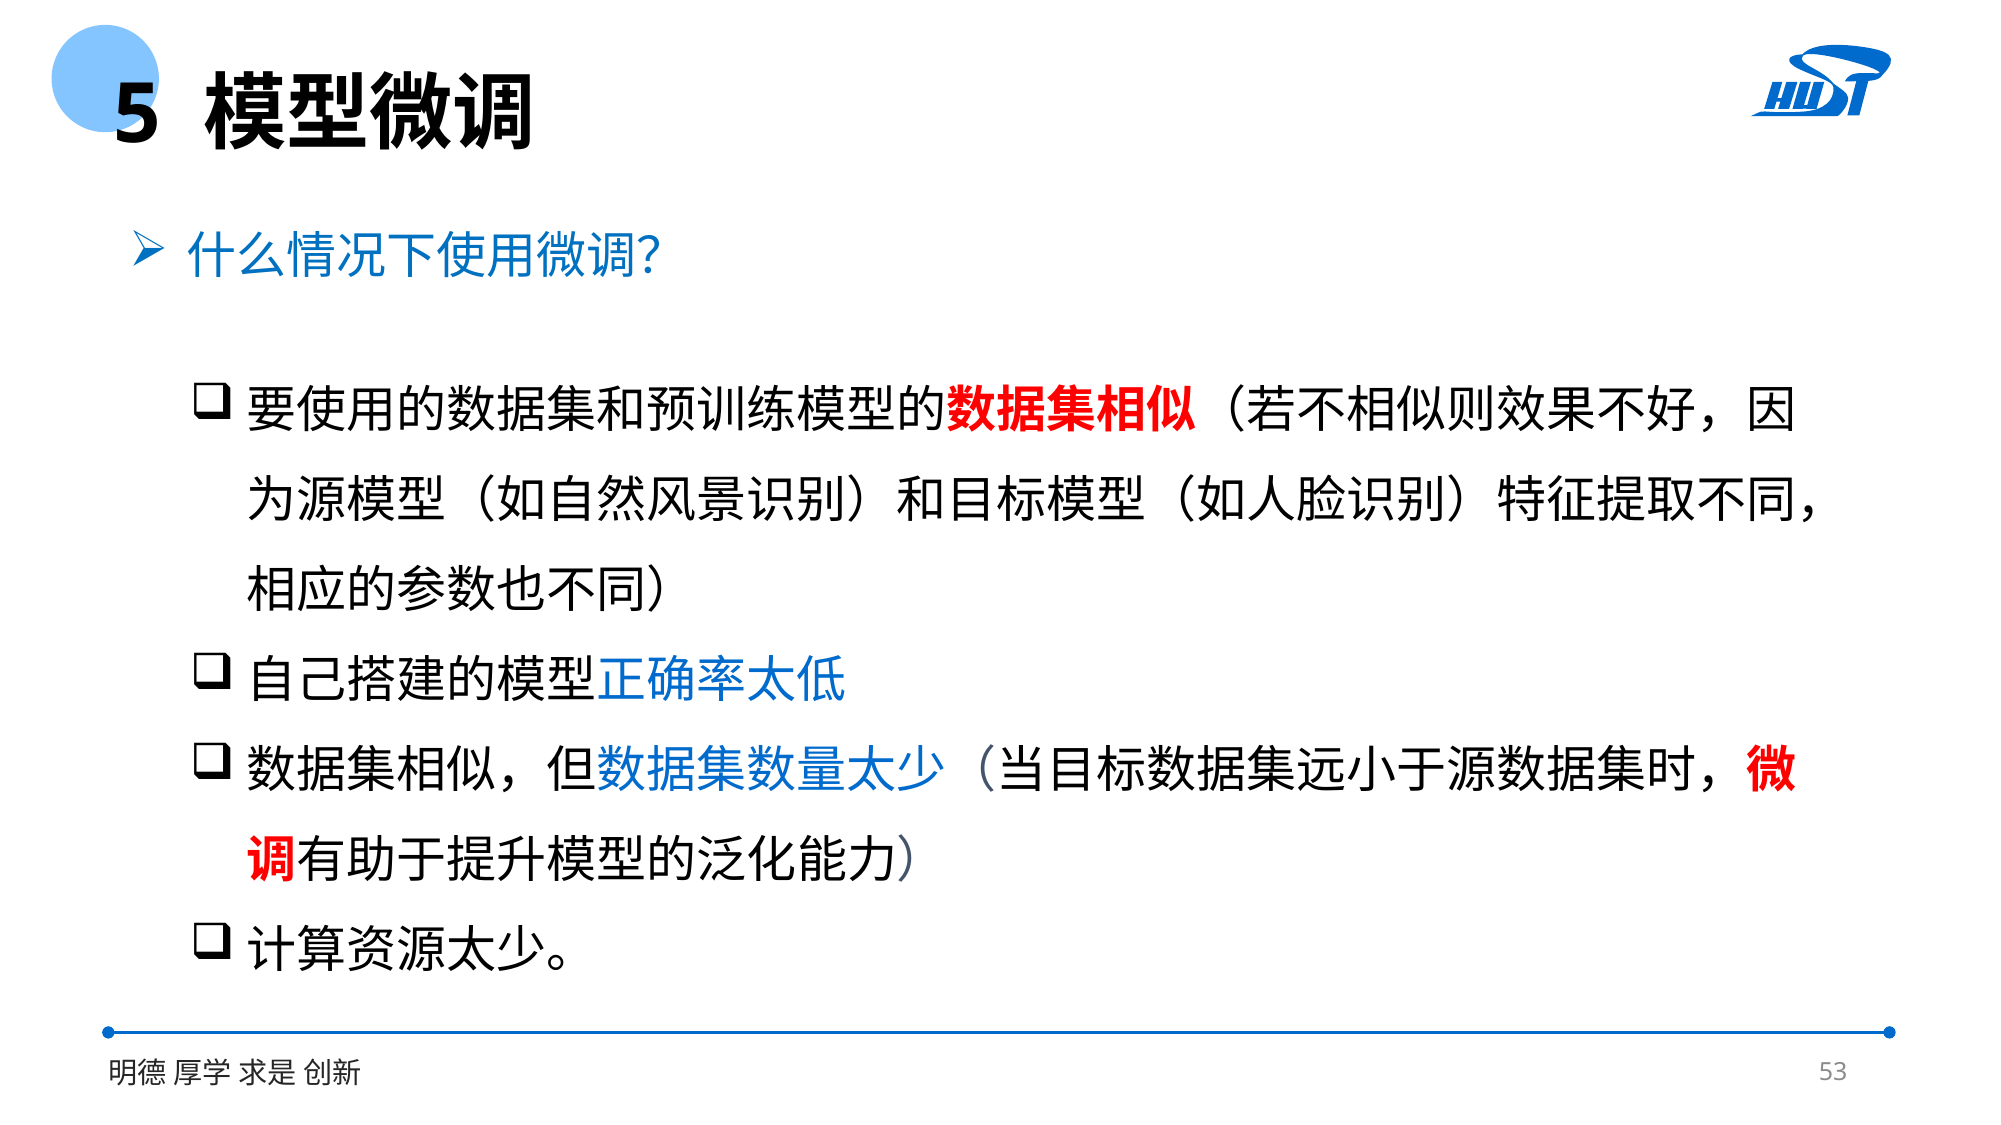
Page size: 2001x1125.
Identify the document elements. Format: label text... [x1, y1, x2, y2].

text_box 要使用的数据集和预训练模型的数据集相似（若不相似则效果不好，因为源模型（如自然风景识别）和目标模型（如人脸识别）特征提取不同，相应的参数也不同） 自己搭建的模型正确率太低 数据集相似，但数据集数量太少（当目标数据集远小于源数据集时，微调有助于提升模型的泛化能力） 计算资源太少。 [170, 327, 1830, 867]
text_box 什么情况下使用微调？ [115, 222, 764, 292]
slide_number 53 [1412, 1042, 1863, 1103]
text_box 5 模型微调 [99, 1, 1100, 167]
